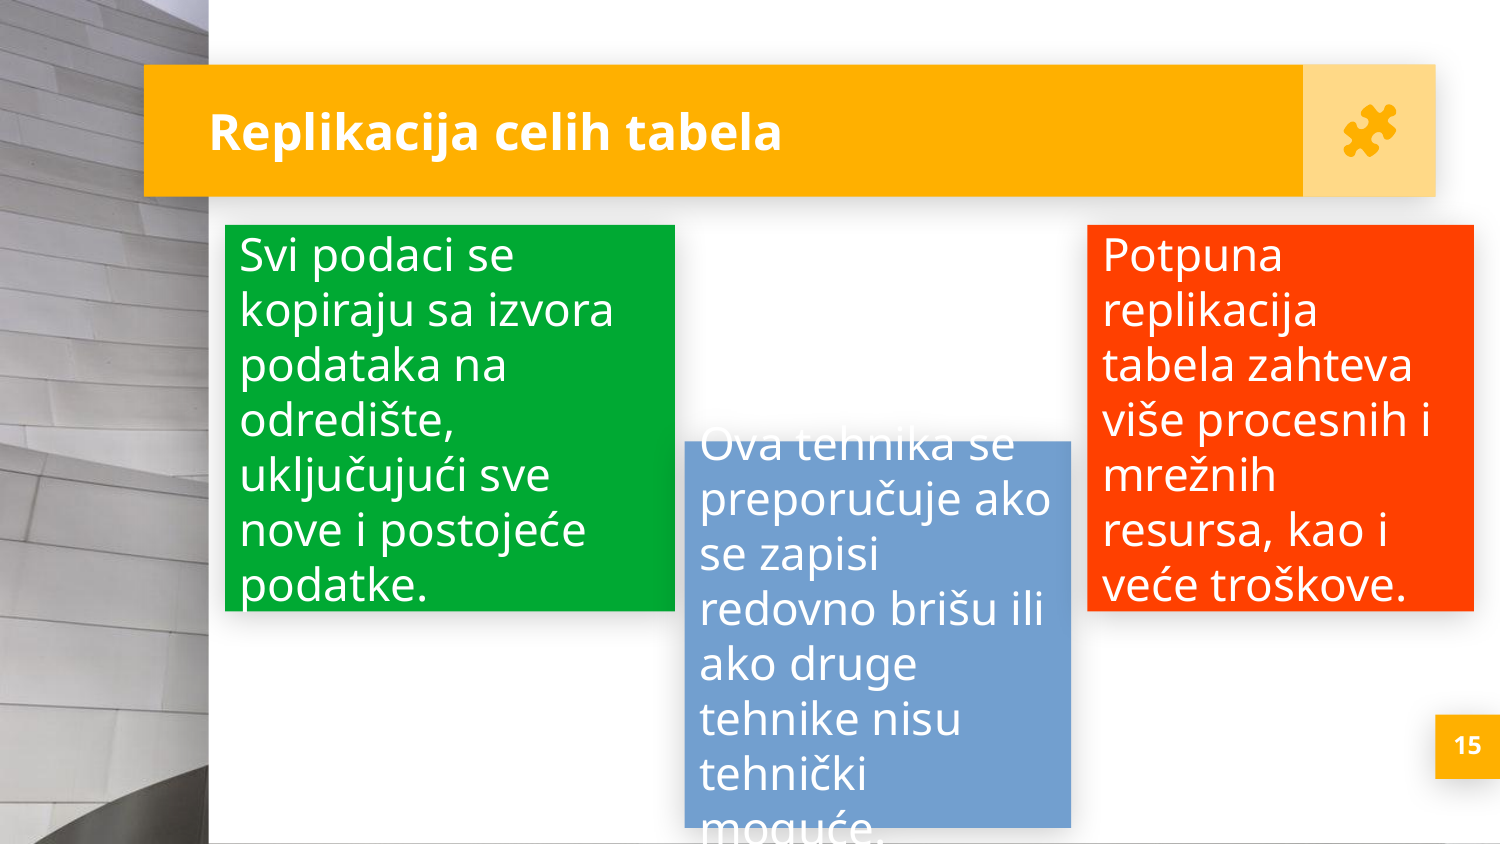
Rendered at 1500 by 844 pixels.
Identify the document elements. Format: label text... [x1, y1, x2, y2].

text_box [1343, 104, 1397, 157]
text_box Potpuna replikacija tabela zahteva više procesnih i mrežnih resursa, kao i veće troškove. [1087, 224, 1474, 612]
picture [0, 0, 208, 844]
text_box Svi podaci se kopiraju sa izvora podataka na odredište, uključujući sve nove i postojeće podatke. [225, 224, 675, 612]
text_box Ova tehnika se preporučuje ako se zapisi redovno brišu ili ako druge tehnike nisu tehnički moguće. [684, 441, 1072, 828]
text_box Replikacija celih tabela [193, 64, 1300, 197]
text_box <number> [1435, 714, 1500, 779]
